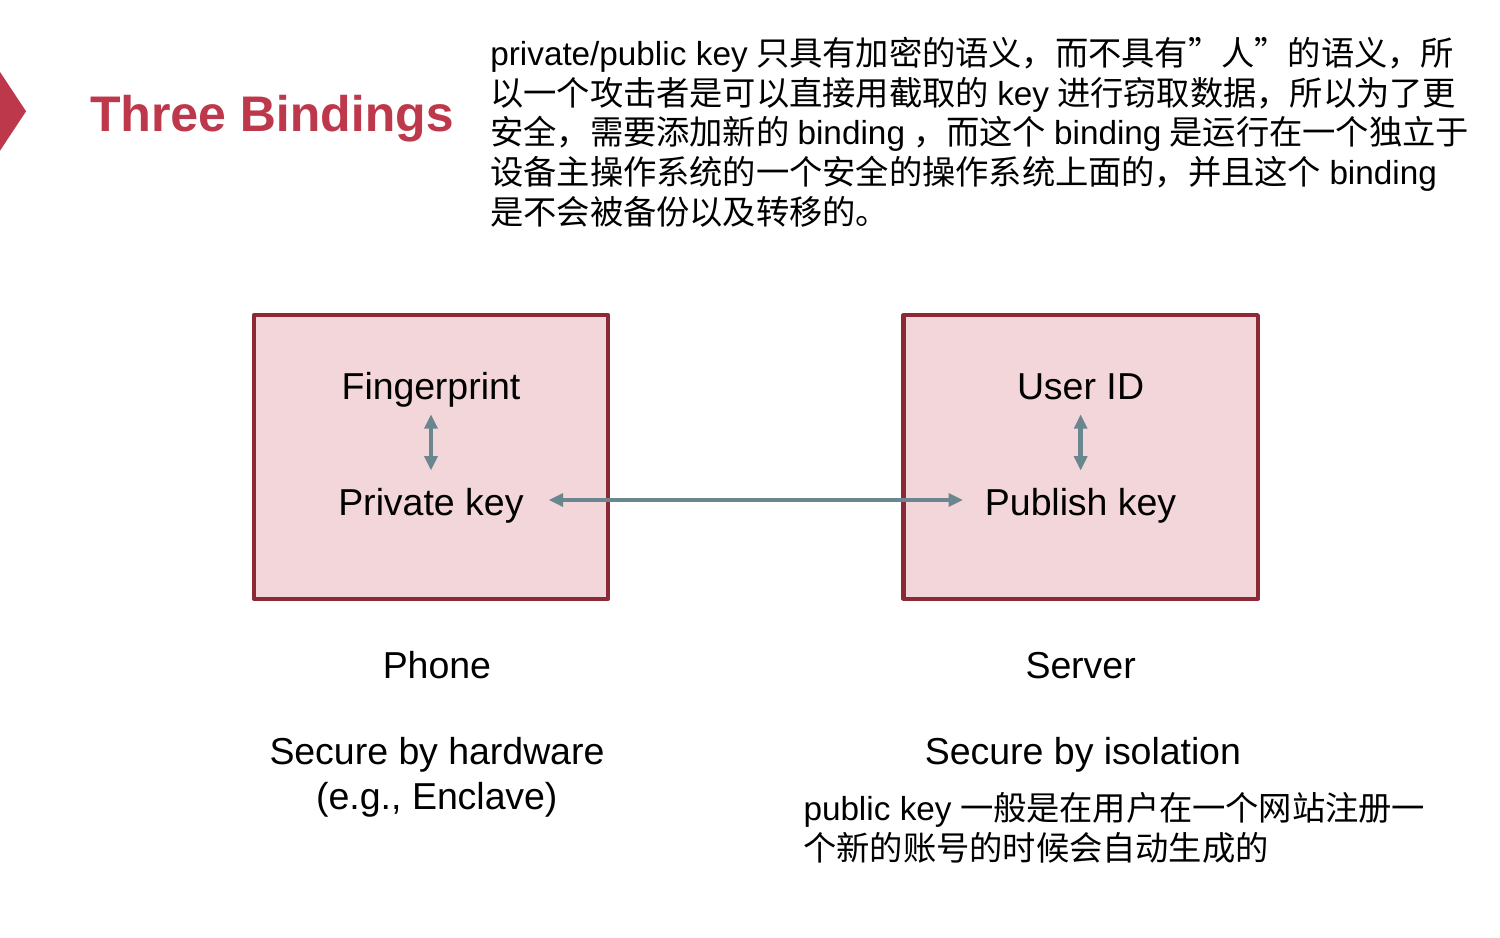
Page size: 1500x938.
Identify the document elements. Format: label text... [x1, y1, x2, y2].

title Three Bindings [75, 37, 475, 186]
text_box [901, 313, 1260, 601]
text_box [252, 313, 610, 601]
text_box Publish key [962, 470, 1199, 530]
text_box Server [944, 634, 1217, 694]
text_box Secure by isolation [905, 720, 1261, 779]
text_box Secure by hardware (e.g., Enclave) [222, 720, 652, 825]
text_box public key一般是在用户在一个网站注册一个新的账号的时候会自动生成的 [788, 779, 1450, 875]
text_box Fingerprint [312, 354, 550, 415]
text_box Private key [312, 470, 550, 530]
text_box private/public key只具有加密的语义，而不具有”人”的语义，所以一个攻击者是可以直接用截取的key进行窃取数据，所以为了更安全，需要添加新的binding，而这个binding是运行在一个独立于设备主操作系统的一个安全的操作系统上面的，并且这个binding是不会被备份以及转移的。 [475, 24, 1487, 239]
text_box Phone [301, 634, 573, 694]
text_box User ID [962, 354, 1199, 415]
